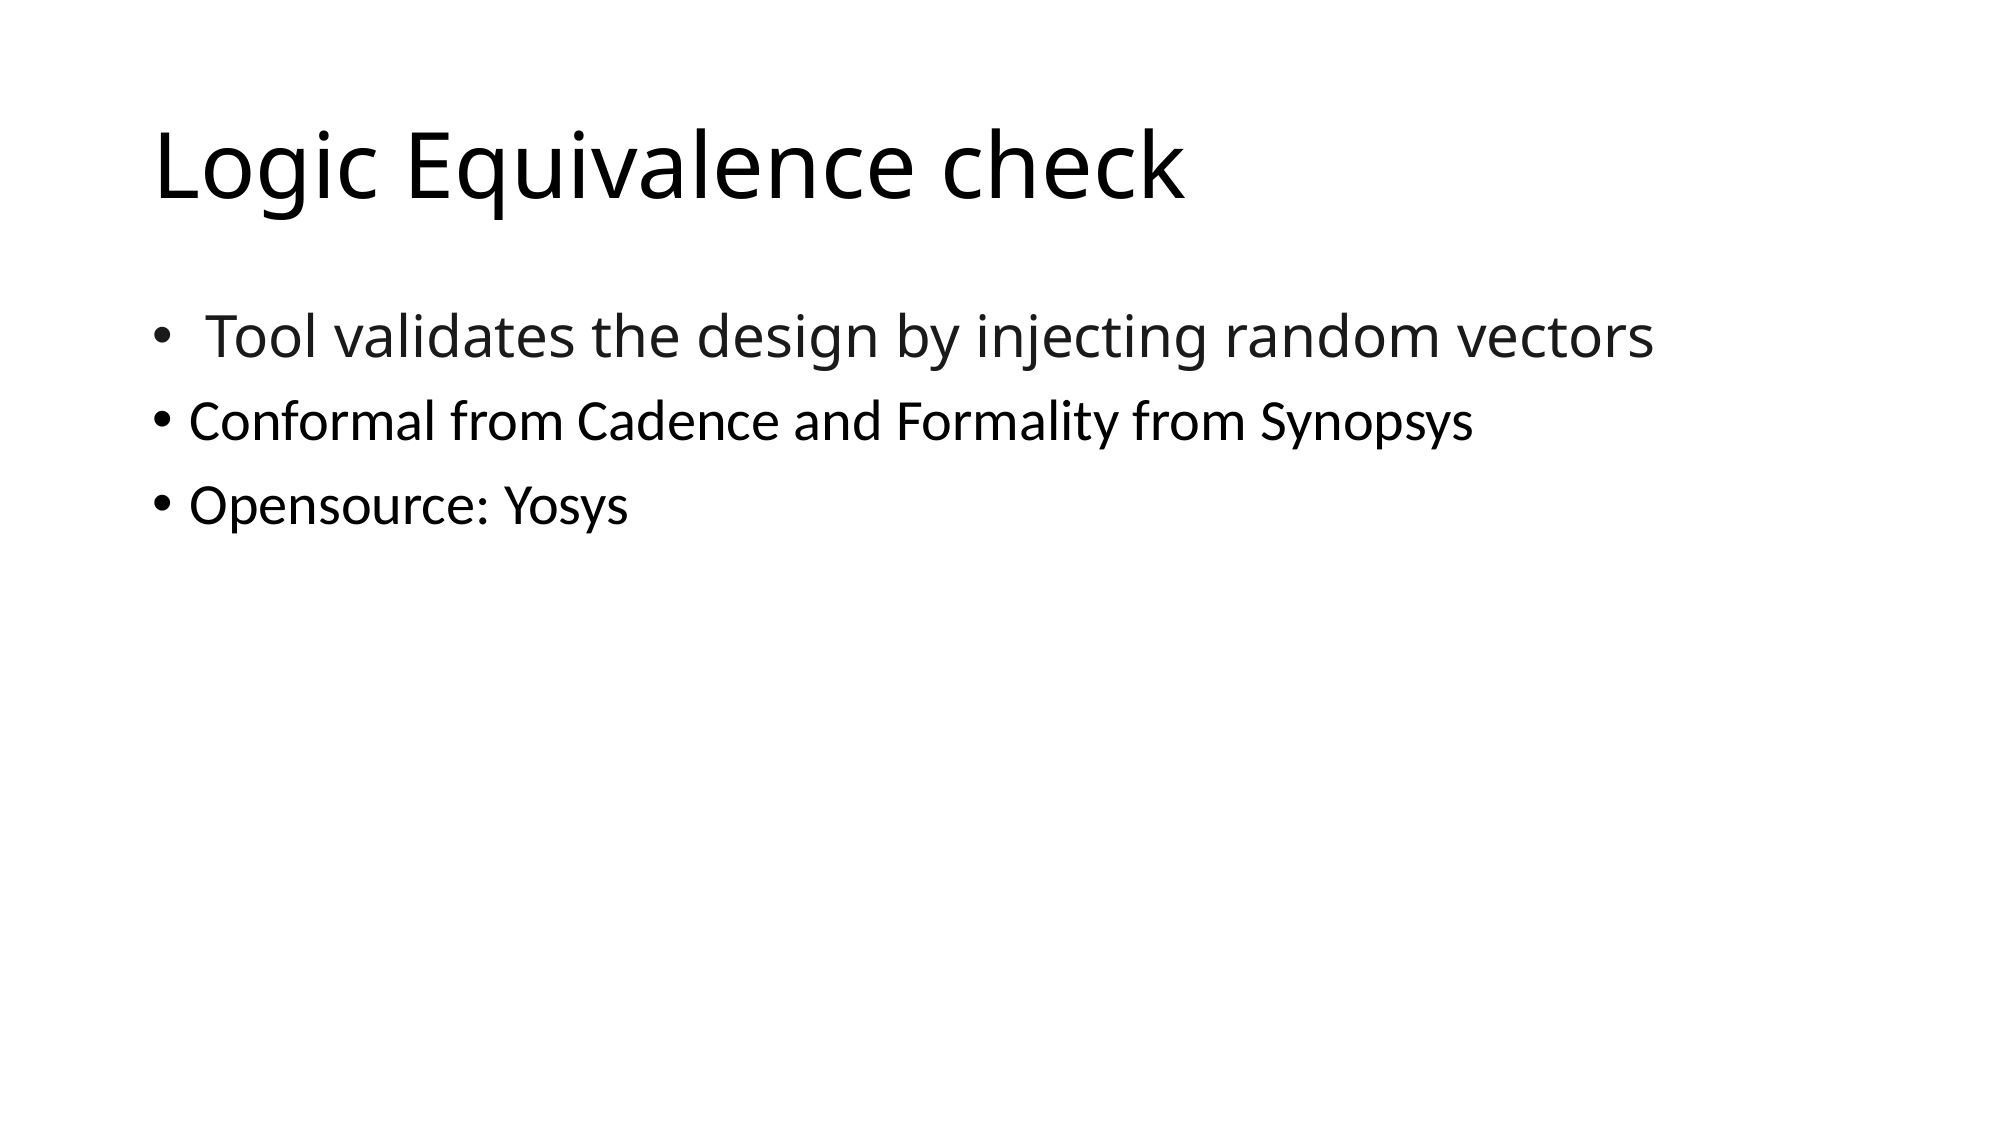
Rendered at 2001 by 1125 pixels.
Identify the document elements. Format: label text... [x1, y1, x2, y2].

title Logic Equivalence check [137, 59, 1863, 278]
list Tool validates the design by injecting random vectors Conformal from Cadence and Formality from Synopsys Opensource: Yosys [137, 299, 1863, 1014]
